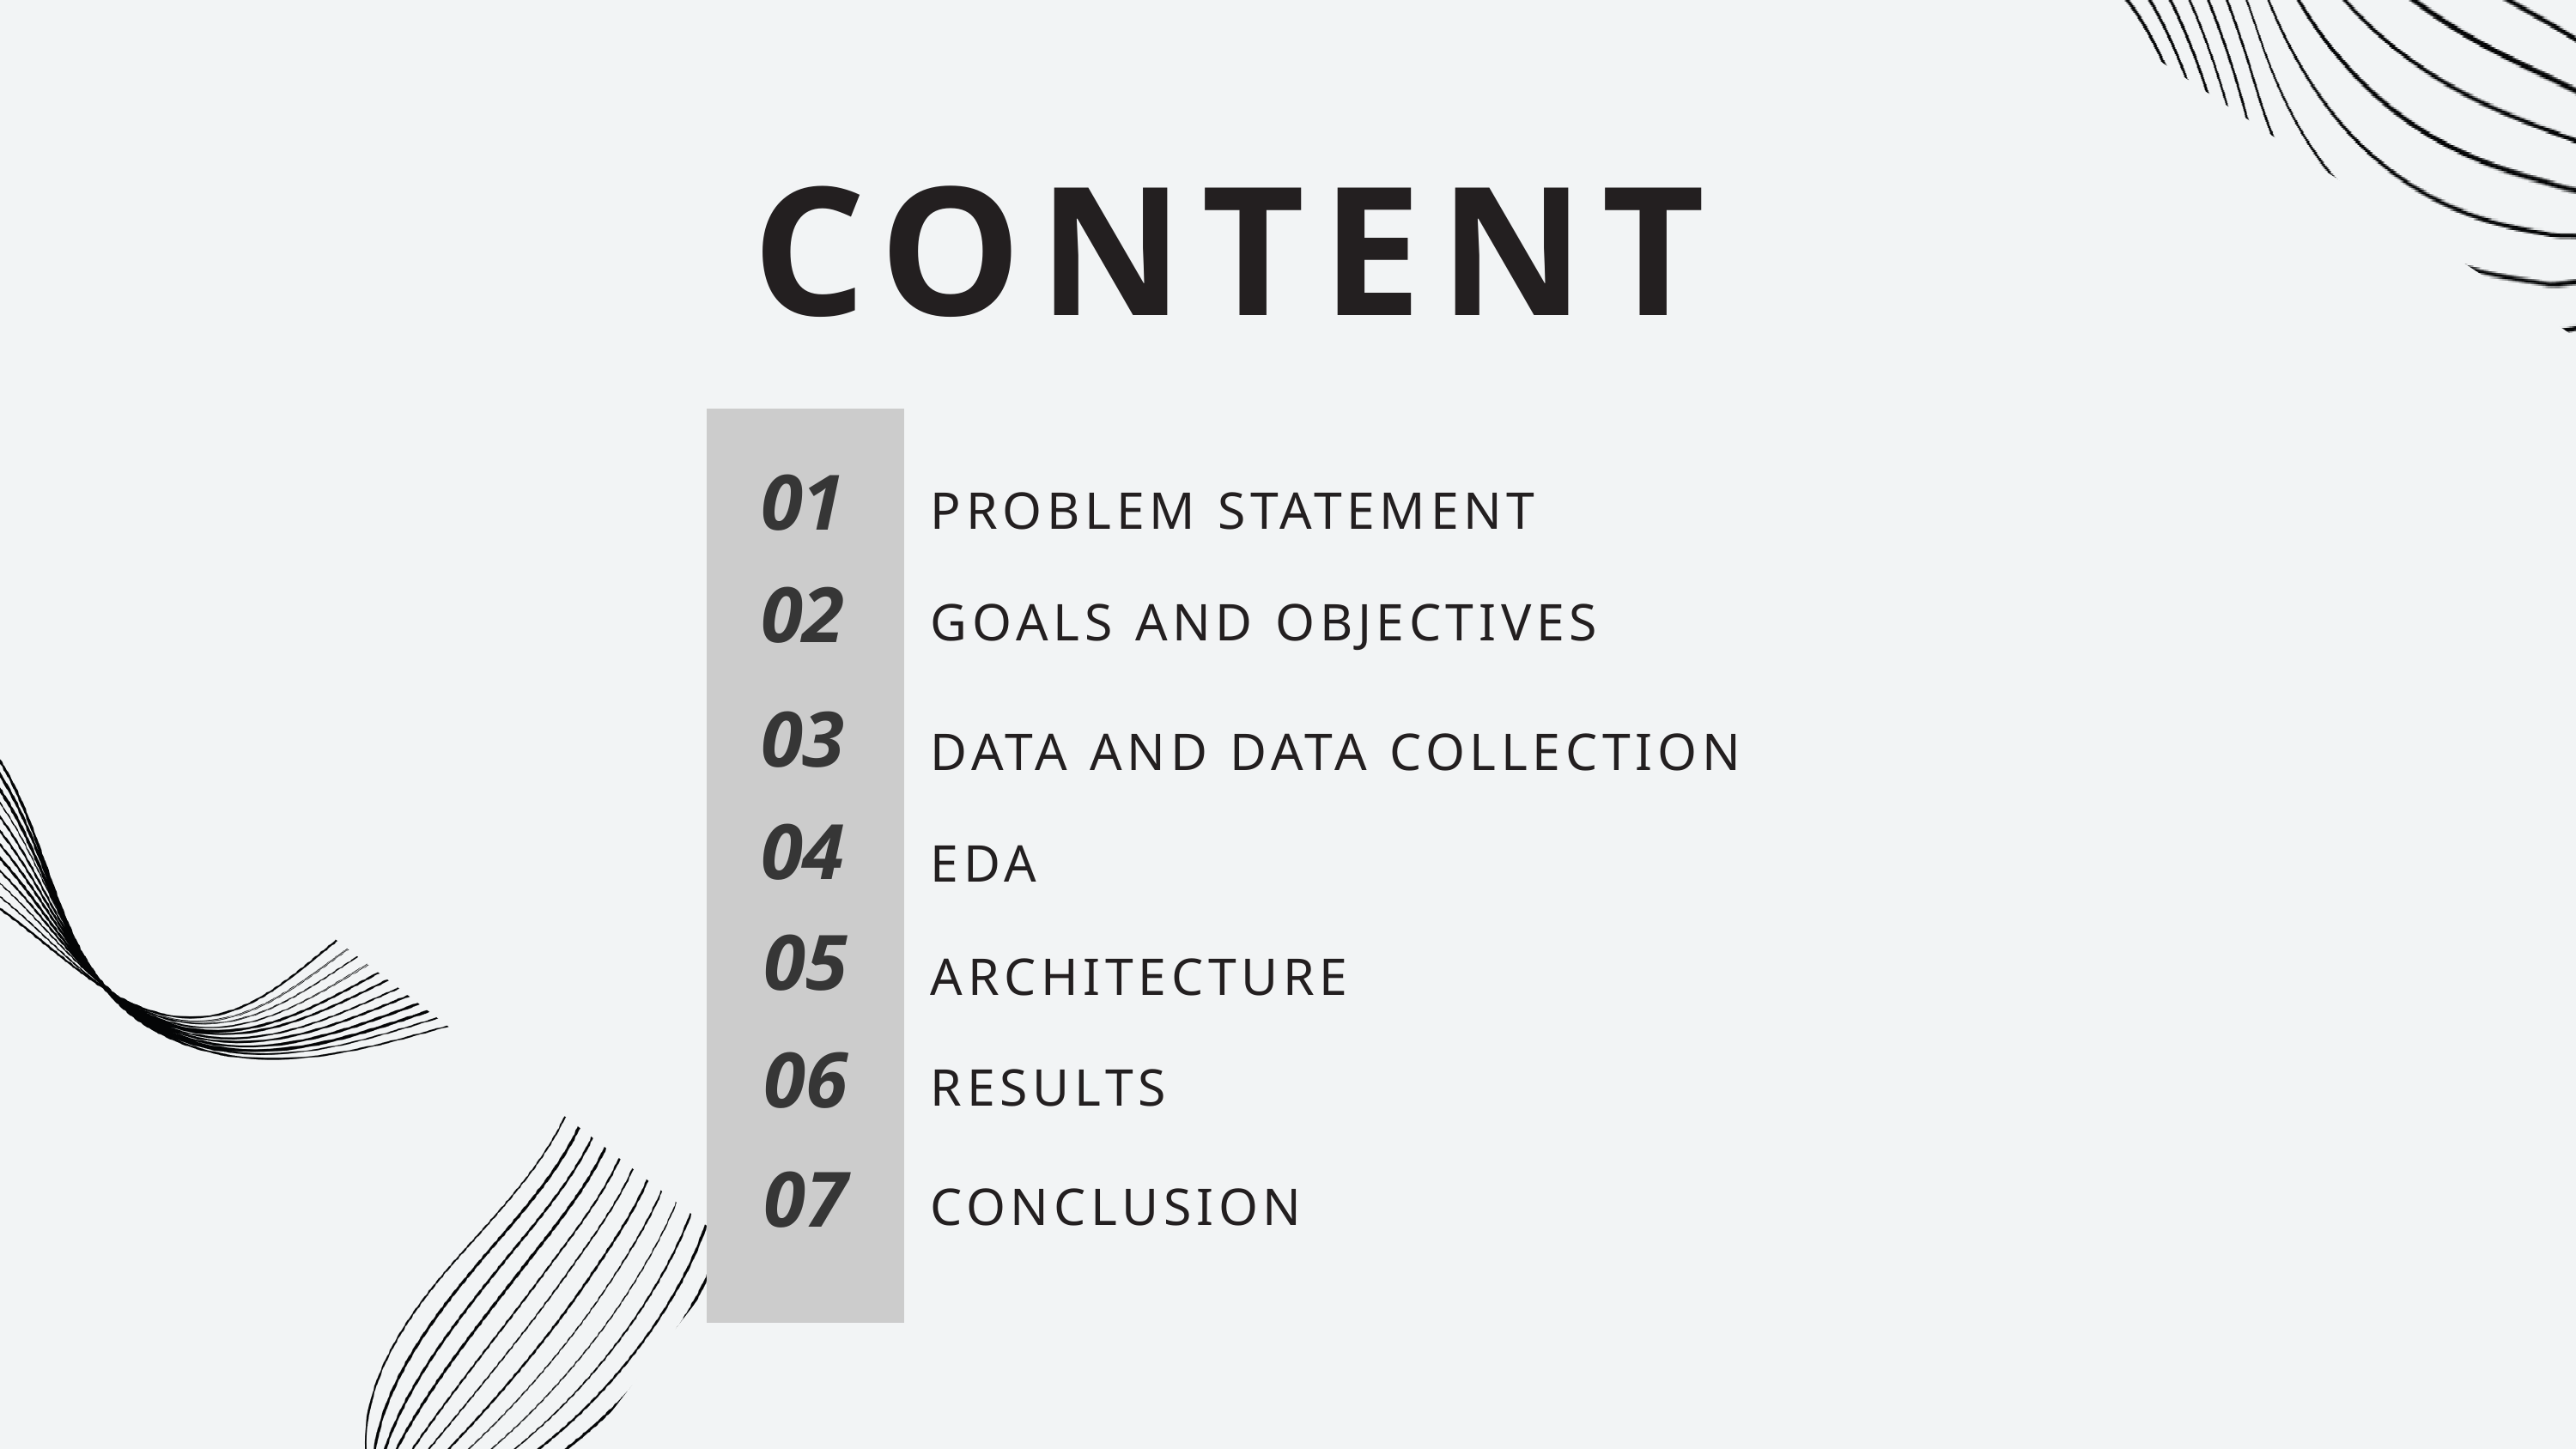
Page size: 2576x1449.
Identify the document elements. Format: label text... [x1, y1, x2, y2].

text_box [0, 680, 702, 1449]
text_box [707, 408, 905, 1324]
text_box EDA [930, 822, 1787, 893]
text_box DATA AND DATA COLLECTION [930, 711, 1898, 781]
text_box GOALS AND OBJECTIVES [930, 581, 1787, 652]
text_box CONCLUSION [930, 1166, 1787, 1236]
text_box [2068, 0, 2576, 338]
text_box ARCHITECTURE [930, 935, 1787, 1005]
text_box CONTENT [707, 104, 1753, 351]
text_box RESULTS [930, 1046, 1747, 1117]
text_box PROBLEM STATEMENT [930, 469, 1747, 539]
